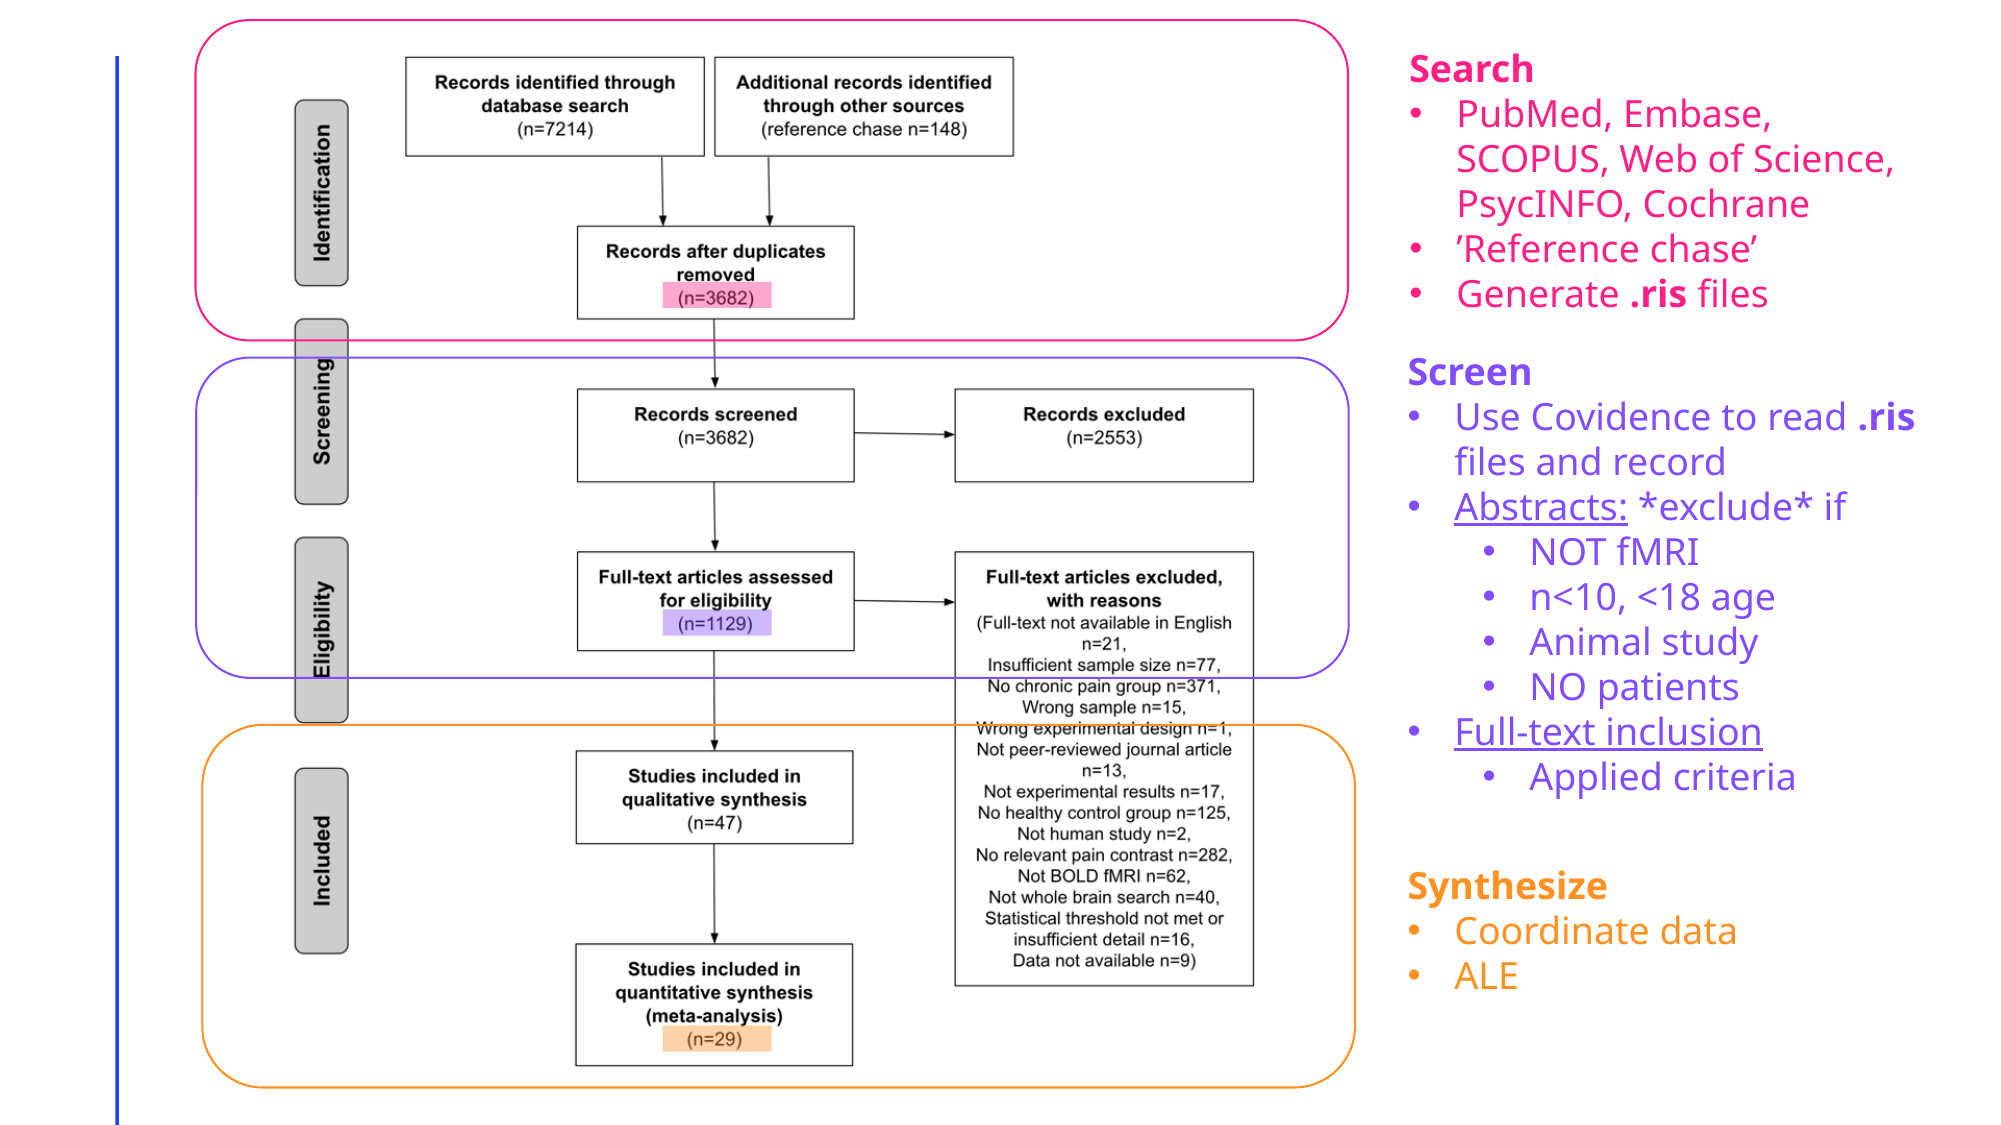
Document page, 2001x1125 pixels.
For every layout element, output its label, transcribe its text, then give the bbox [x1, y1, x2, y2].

text_box [194, 19, 1350, 342]
text_box [1305, 724, 1356, 1088]
text_box [1305, 357, 1350, 678]
picture [252, 37, 1305, 1088]
text_box [201, 724, 252, 1088]
text_box Screen Use Covidence to read .ris files and record Abstracts: *exclude* if NOT fMRI n<10, <18 age Animal study NO patients Full-text inclusion Applied criteria [1392, 340, 1941, 806]
text_box Synthesize Coordinate data ALE [1392, 854, 1934, 1005]
text_box Search PubMed, Embase, SCOPUS, Web of Science, PsycINFO, Cochrane ’Reference chase’ Generate .ris files [1394, 37, 1942, 368]
text_box [195, 356, 252, 679]
